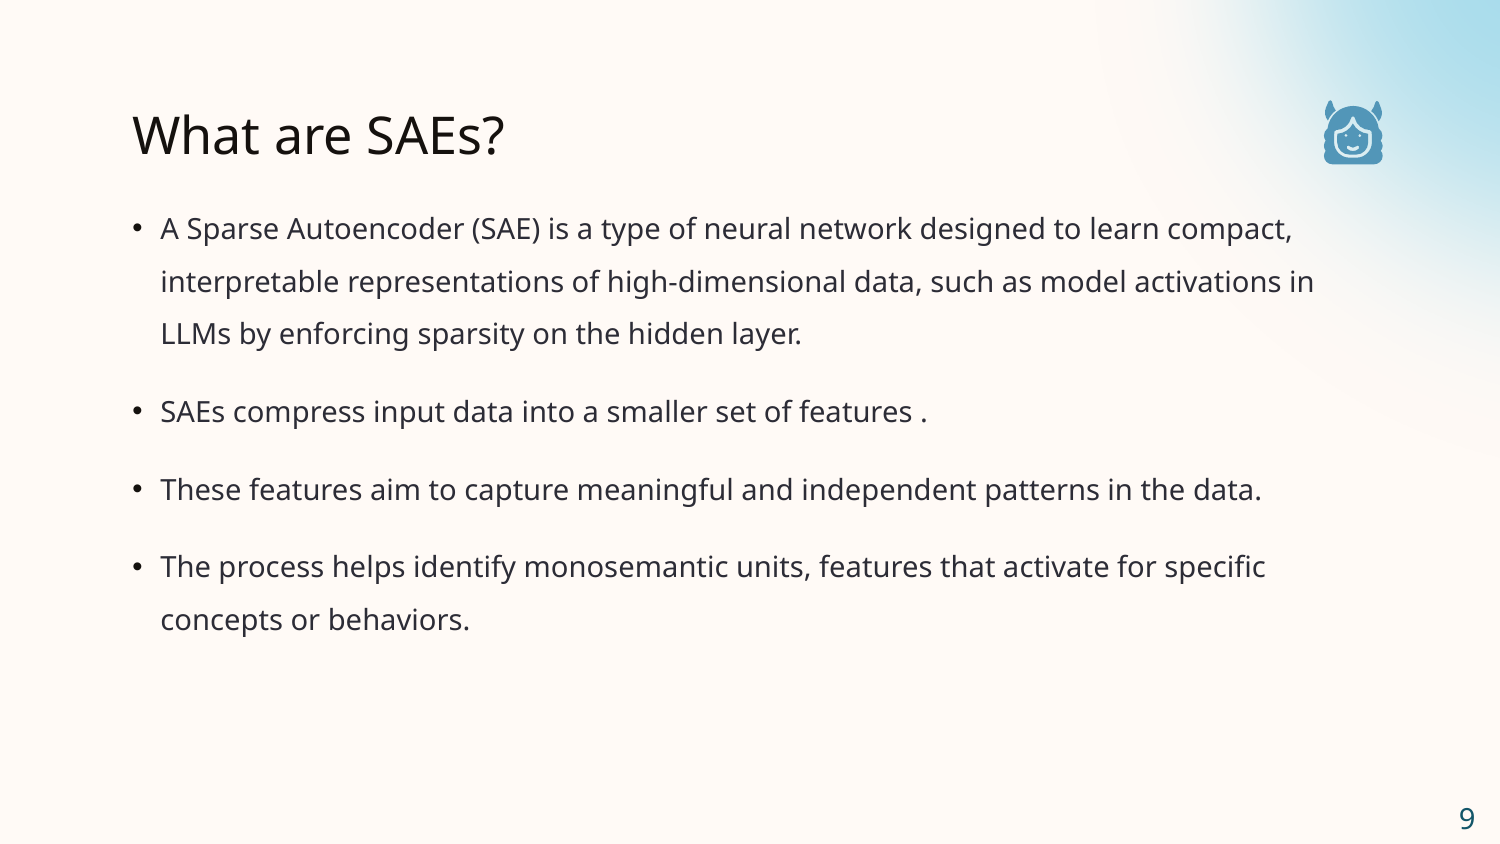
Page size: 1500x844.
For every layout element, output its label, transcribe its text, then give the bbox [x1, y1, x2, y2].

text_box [1323, 100, 1383, 165]
text_box 9 [1415, 793, 1500, 843]
title What are SAEs? [117, 87, 1383, 178]
picture [749, 0, 1500, 756]
text_box A Sparse Autoencoder (SAE) is a type of neural network designed to learn compact, interpretable representations of high-dimensional data, such as model activations in LLMs by enforcing sparsity on the hidden layer. SAEs compress input data into a smaller set of features . These features aim to capture meaningful and independent patterns in the data. The process helps identify monosemantic units, features that activate for specific concepts or behaviors. [117, 178, 1383, 769]
